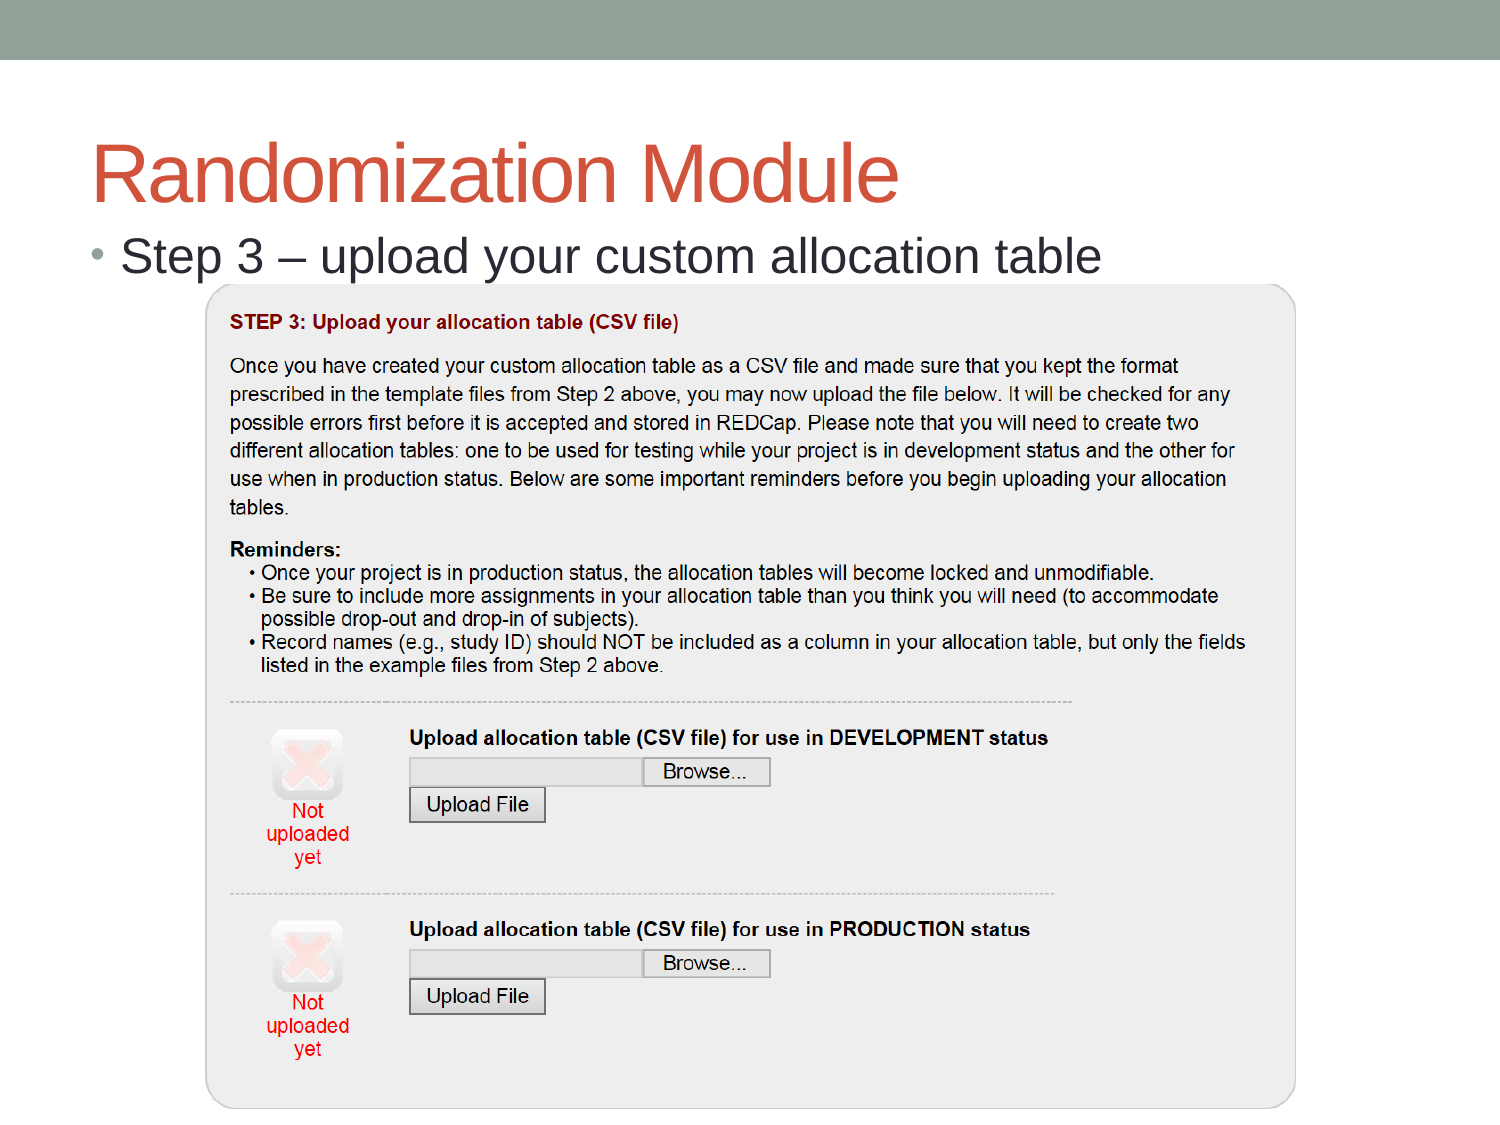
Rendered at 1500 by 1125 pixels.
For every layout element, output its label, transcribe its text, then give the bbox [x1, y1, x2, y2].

picture [203, 284, 1297, 1109]
title Randomization Module [75, 87, 1425, 215]
list Step 3 – upload your custom allocation table [75, 215, 1425, 1016]
